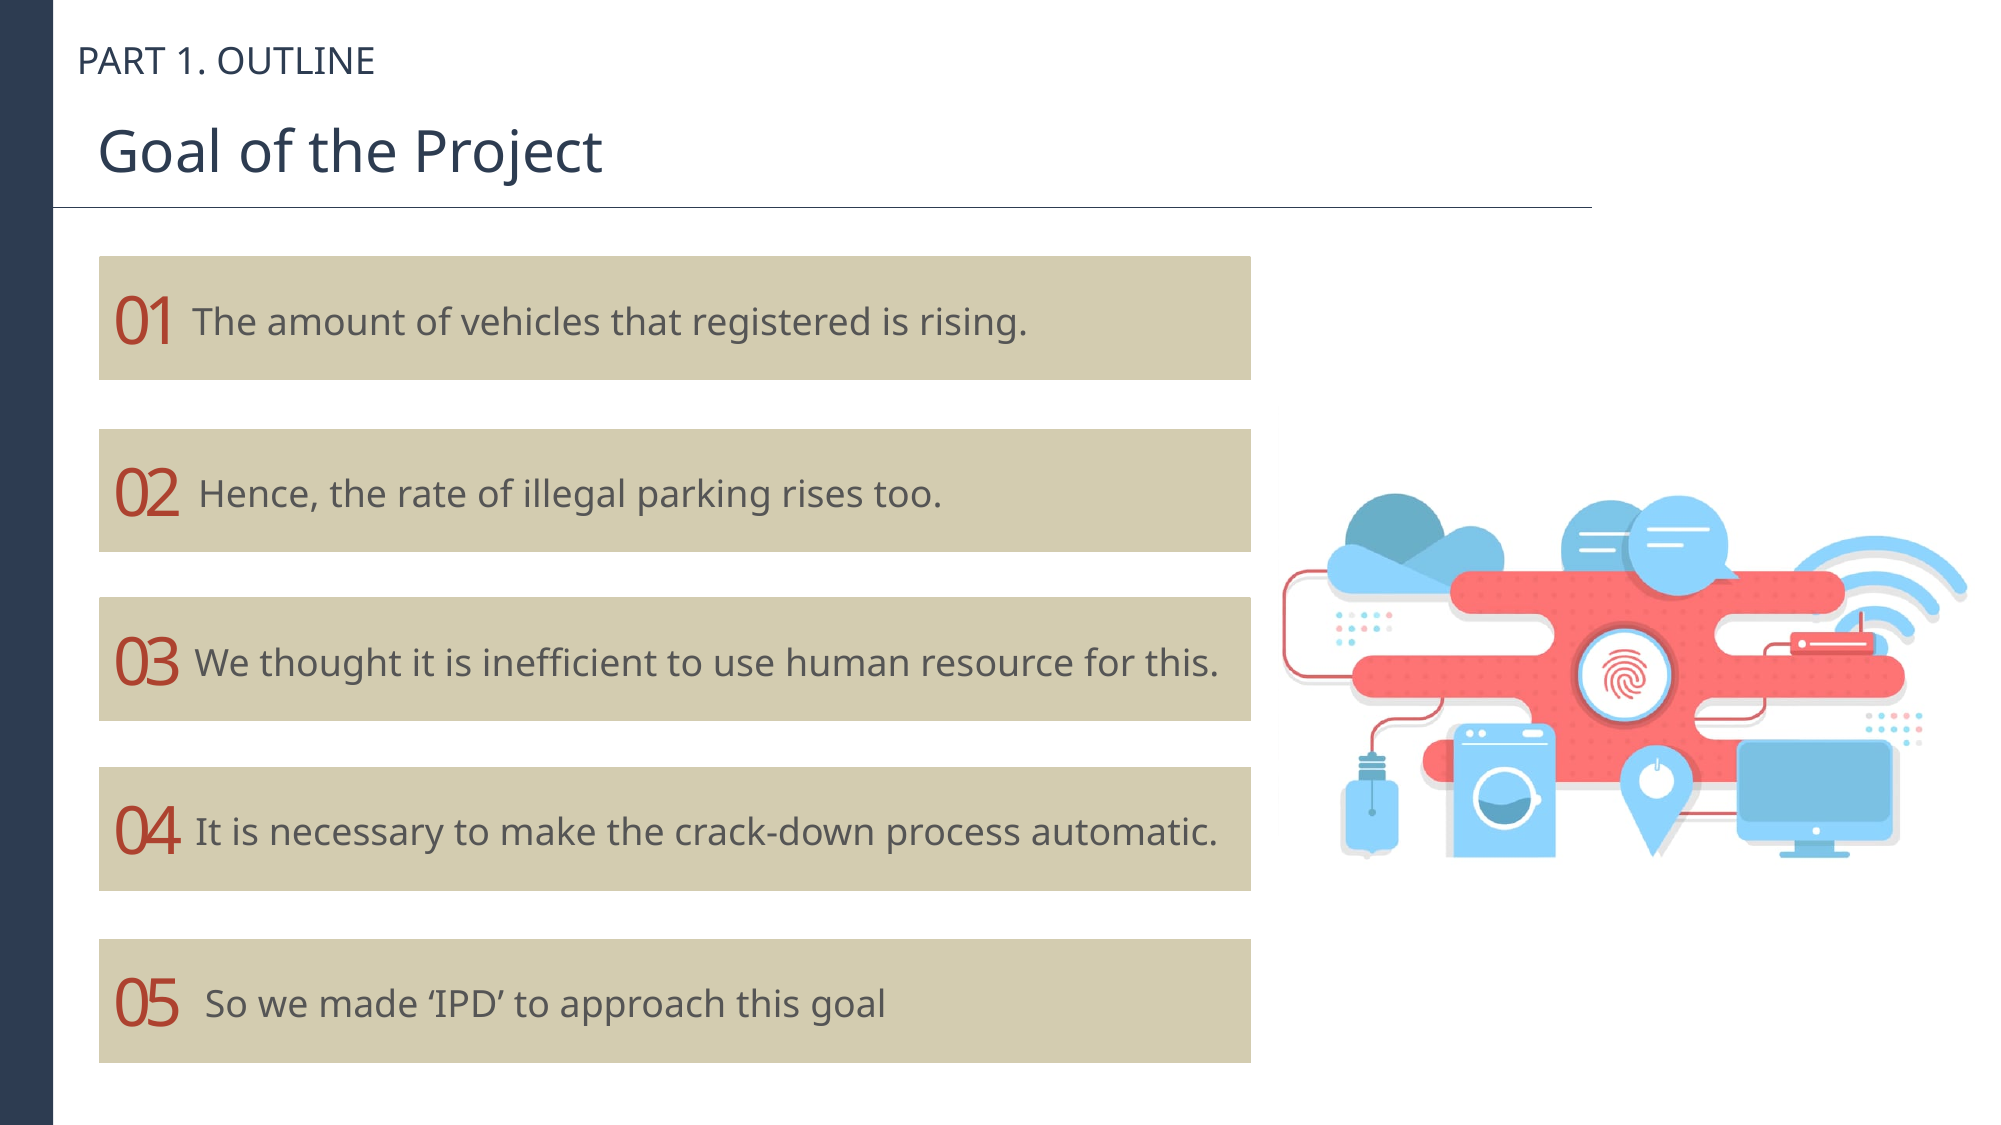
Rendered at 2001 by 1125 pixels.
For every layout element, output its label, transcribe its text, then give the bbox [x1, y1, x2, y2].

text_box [99, 256, 1251, 380]
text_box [99, 429, 1251, 552]
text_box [99, 597, 1251, 721]
picture [1278, 390, 1975, 952]
text_box PART 1. OUTLINE [62, 29, 564, 90]
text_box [99, 939, 1251, 1062]
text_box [99, 767, 1251, 891]
text_box [0, 0, 54, 1125]
text_box Goal of the Project [82, 107, 738, 192]
